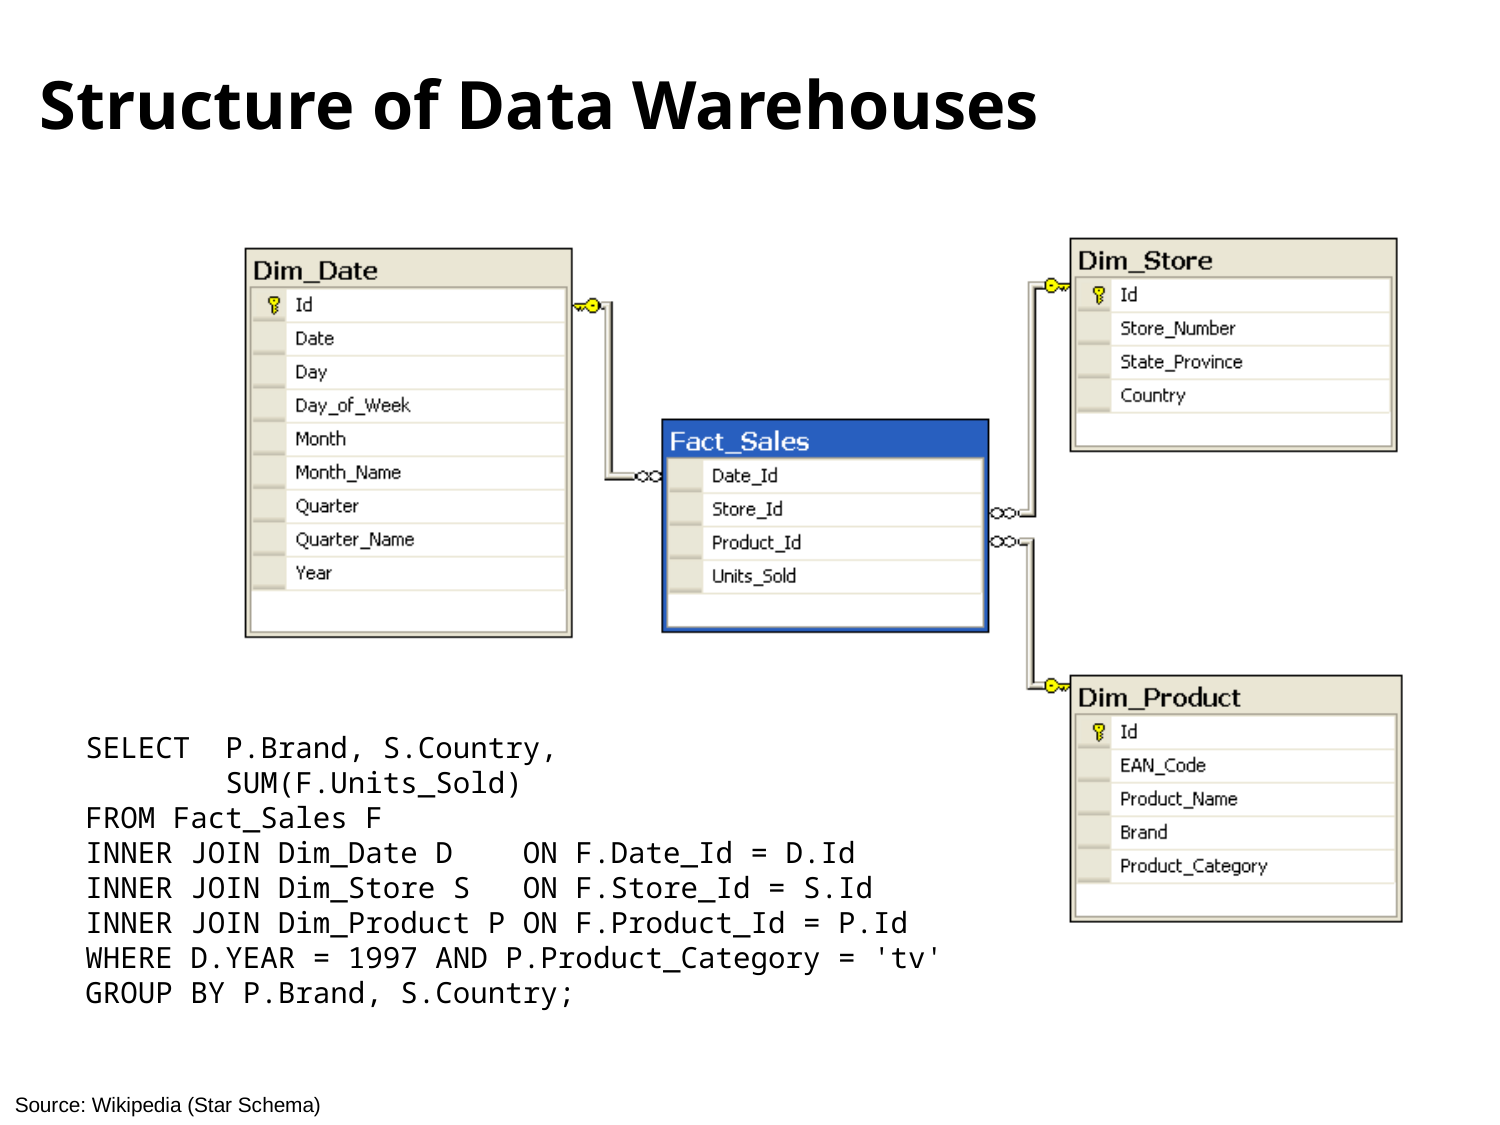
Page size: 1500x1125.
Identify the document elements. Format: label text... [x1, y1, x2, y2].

picture [224, 218, 1413, 938]
title Structure of Data Warehouses [24, 18, 1451, 188]
text_box Source: Wikipedia (Star Schema) [0, 1084, 725, 1125]
text_box SELECT P.Brand, S.Country, SUM(F.Units_Sold) FROM Fact_Sales F INNER JOIN Dim_Date D ON F.Date_Id = D.Id INNER JOIN Dim_Store S ON F.Store_Id = S.Id INNER JOIN Dim_Product P ON F.Product_Id = P.Id WHERE D.YEAR = 1997 AND P.Product_Category = 'tv' GROUP BY P.Brand, S.Country; [70, 722, 958, 1017]
